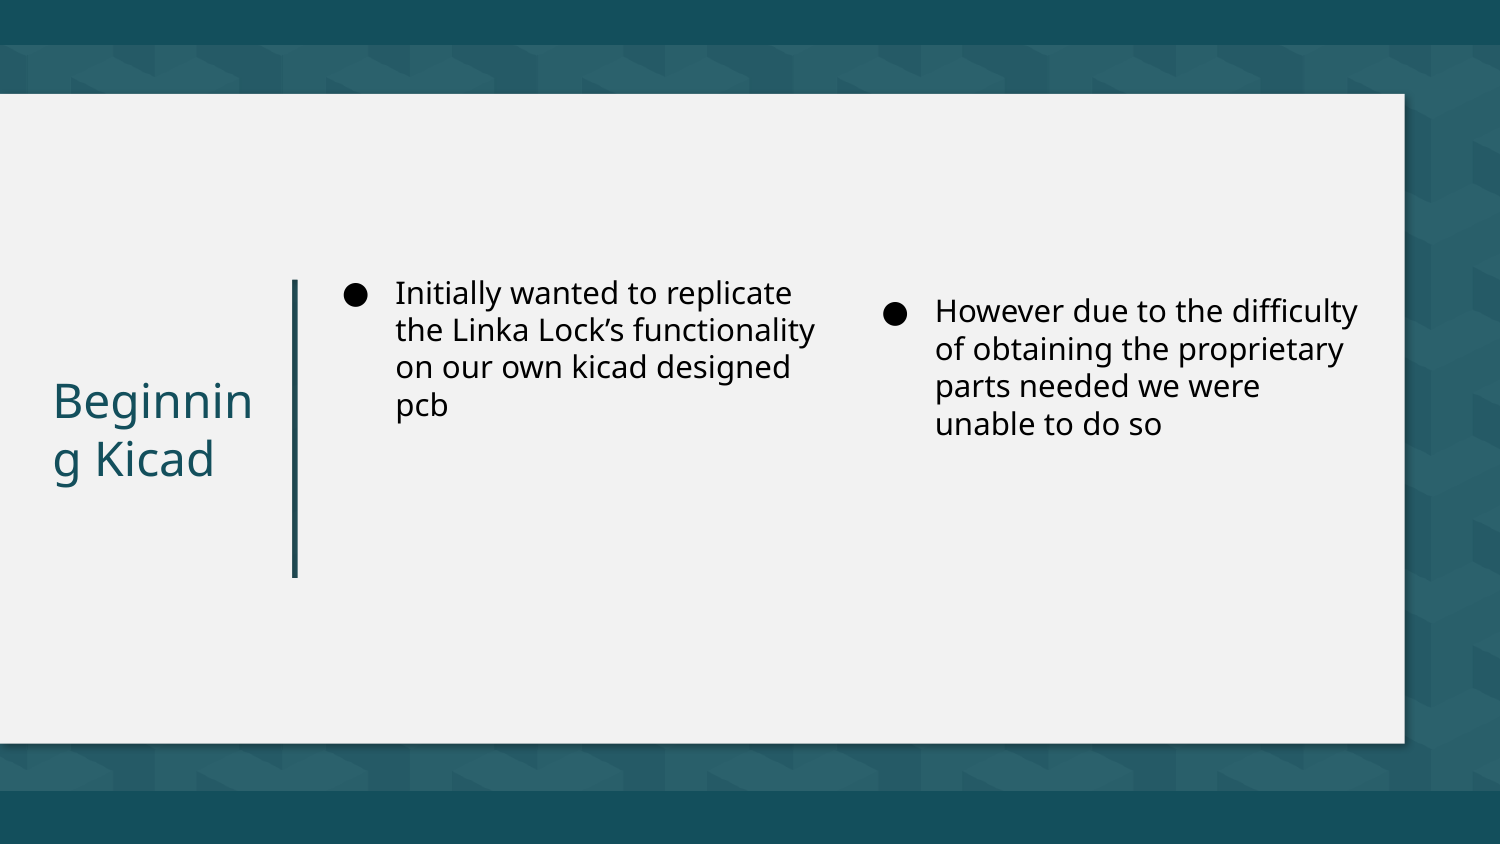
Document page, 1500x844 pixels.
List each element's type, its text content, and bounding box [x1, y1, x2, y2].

picture [293, 280, 297, 578]
list However due to the difficulty of obtaining the proprietary parts needed we were unable to do so [848, 230, 1374, 578]
list Initially wanted to replicate the Linka Lock’s functionality on our own kicad designed pcb [309, 215, 835, 593]
title Beginning Kicad [41, 193, 270, 664]
picture [0, 45, 1500, 791]
